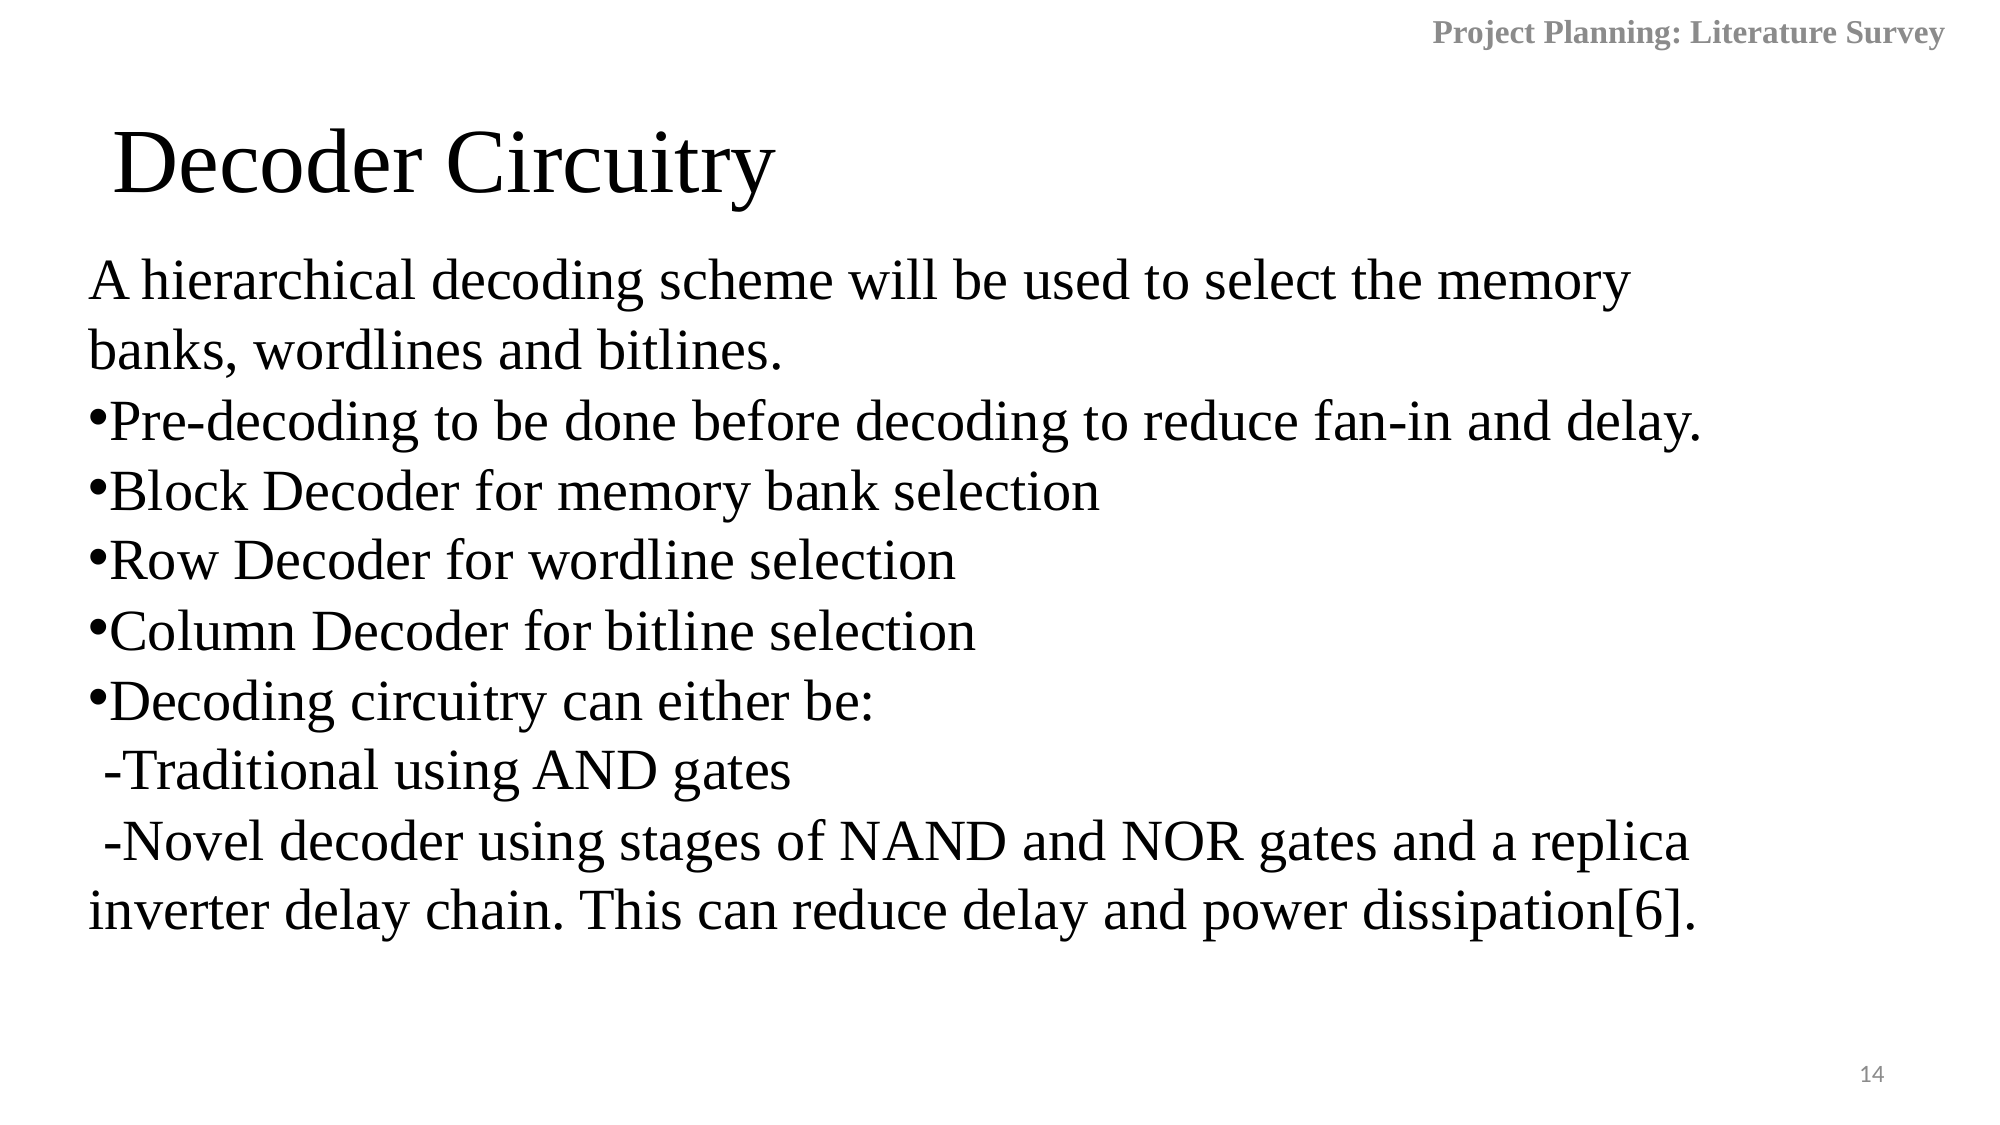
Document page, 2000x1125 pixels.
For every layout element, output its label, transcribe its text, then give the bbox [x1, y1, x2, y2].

text_box A hierarchical decoding scheme will be used to select the memory banks, wordlines and bitlines. Pre-decoding to be done before decoding to reduce fan-in and delay. Block Decoder for memory bank selection Row Decoder for wordline selection Column Decoder for bitline selection Decoding circuitry can either be: -Traditional using AND gates -Novel decoder using stages of NAND and NOR gates and a replica inverter delay chain. This can reduce delay and power dissipation[6]. [74, 234, 1809, 1039]
title Decoder Circuitry [97, 35, 1798, 234]
slide_number 14 [1433, 1042, 1900, 1103]
footer Project Planning: Literature Survey [1327, 0, 1962, 60]
